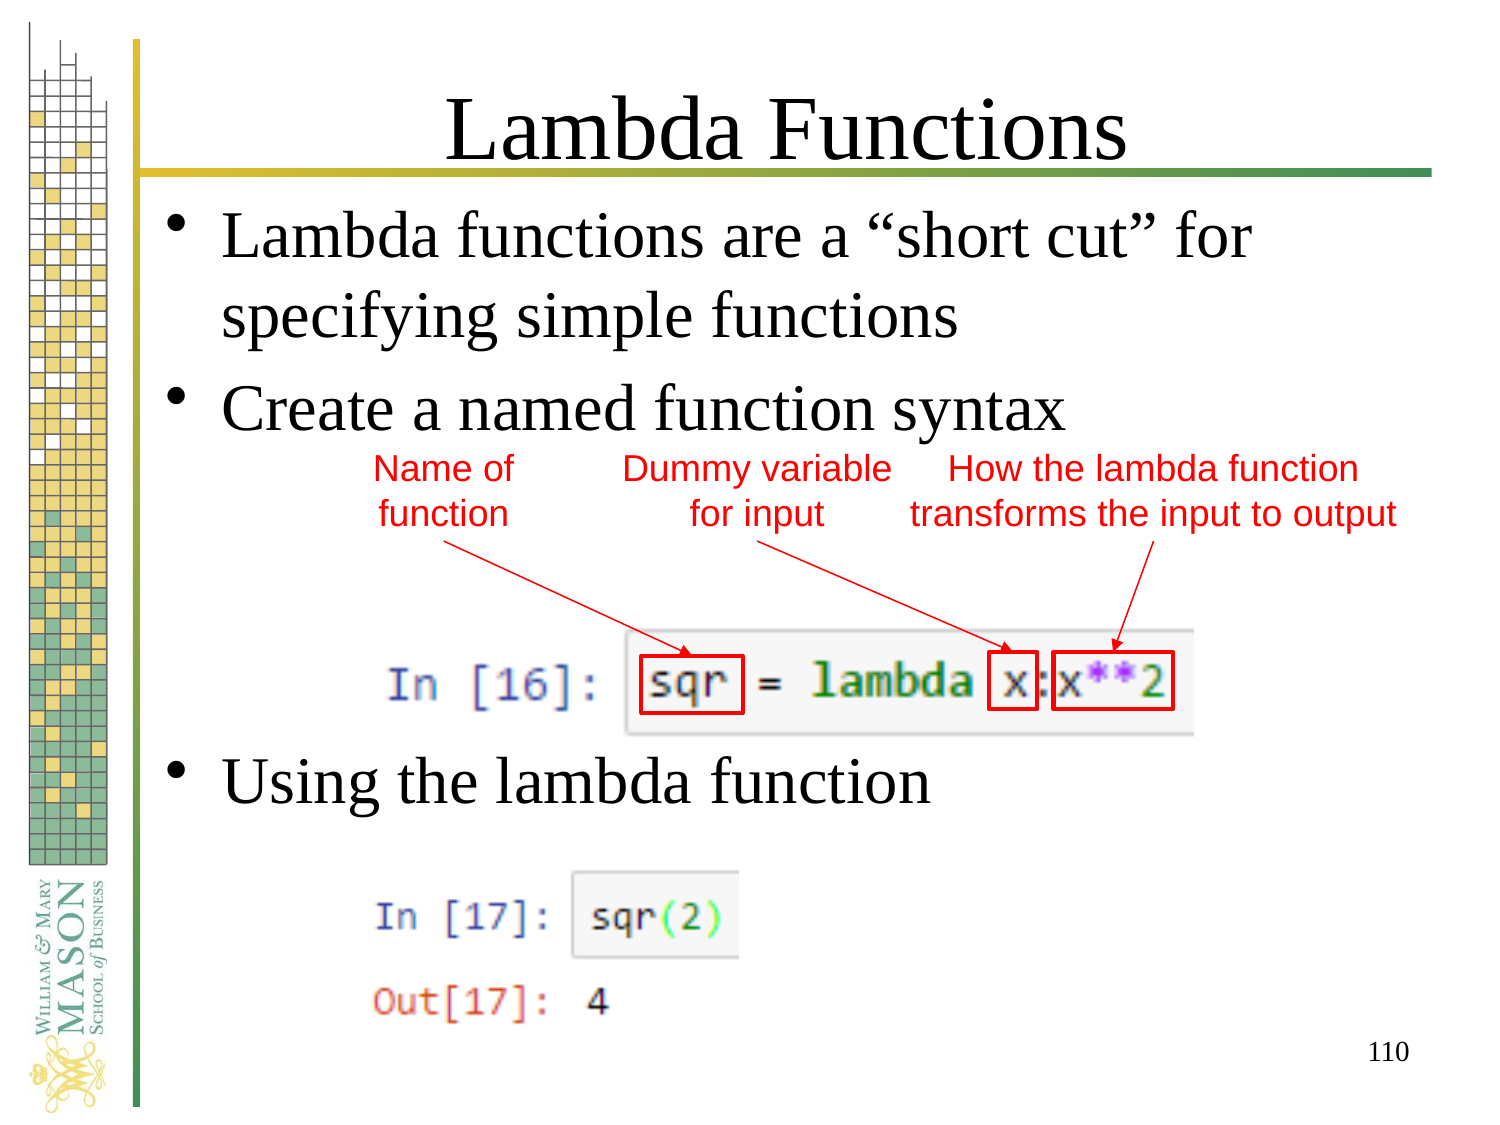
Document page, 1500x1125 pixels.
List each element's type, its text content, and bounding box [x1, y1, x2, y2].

slide_number 110 [1048, 1024, 1426, 1103]
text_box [1112, 542, 1154, 653]
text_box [443, 542, 693, 656]
text_box Name of function [358, 436, 530, 542]
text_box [756, 542, 1014, 653]
text_box Dummy variable for input [607, 436, 895, 542]
table_cell != [29, 879, 107, 1113]
picture [367, 851, 739, 1034]
title Lambda Functions [150, 45, 1425, 183]
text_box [369, 597, 1194, 755]
list Lambda functions are a “short cut” for specifying simple functions Create a named function syntax Using the lambda function [150, 183, 1425, 951]
text_box How the lambda function transforms the input to output [895, 436, 1413, 542]
